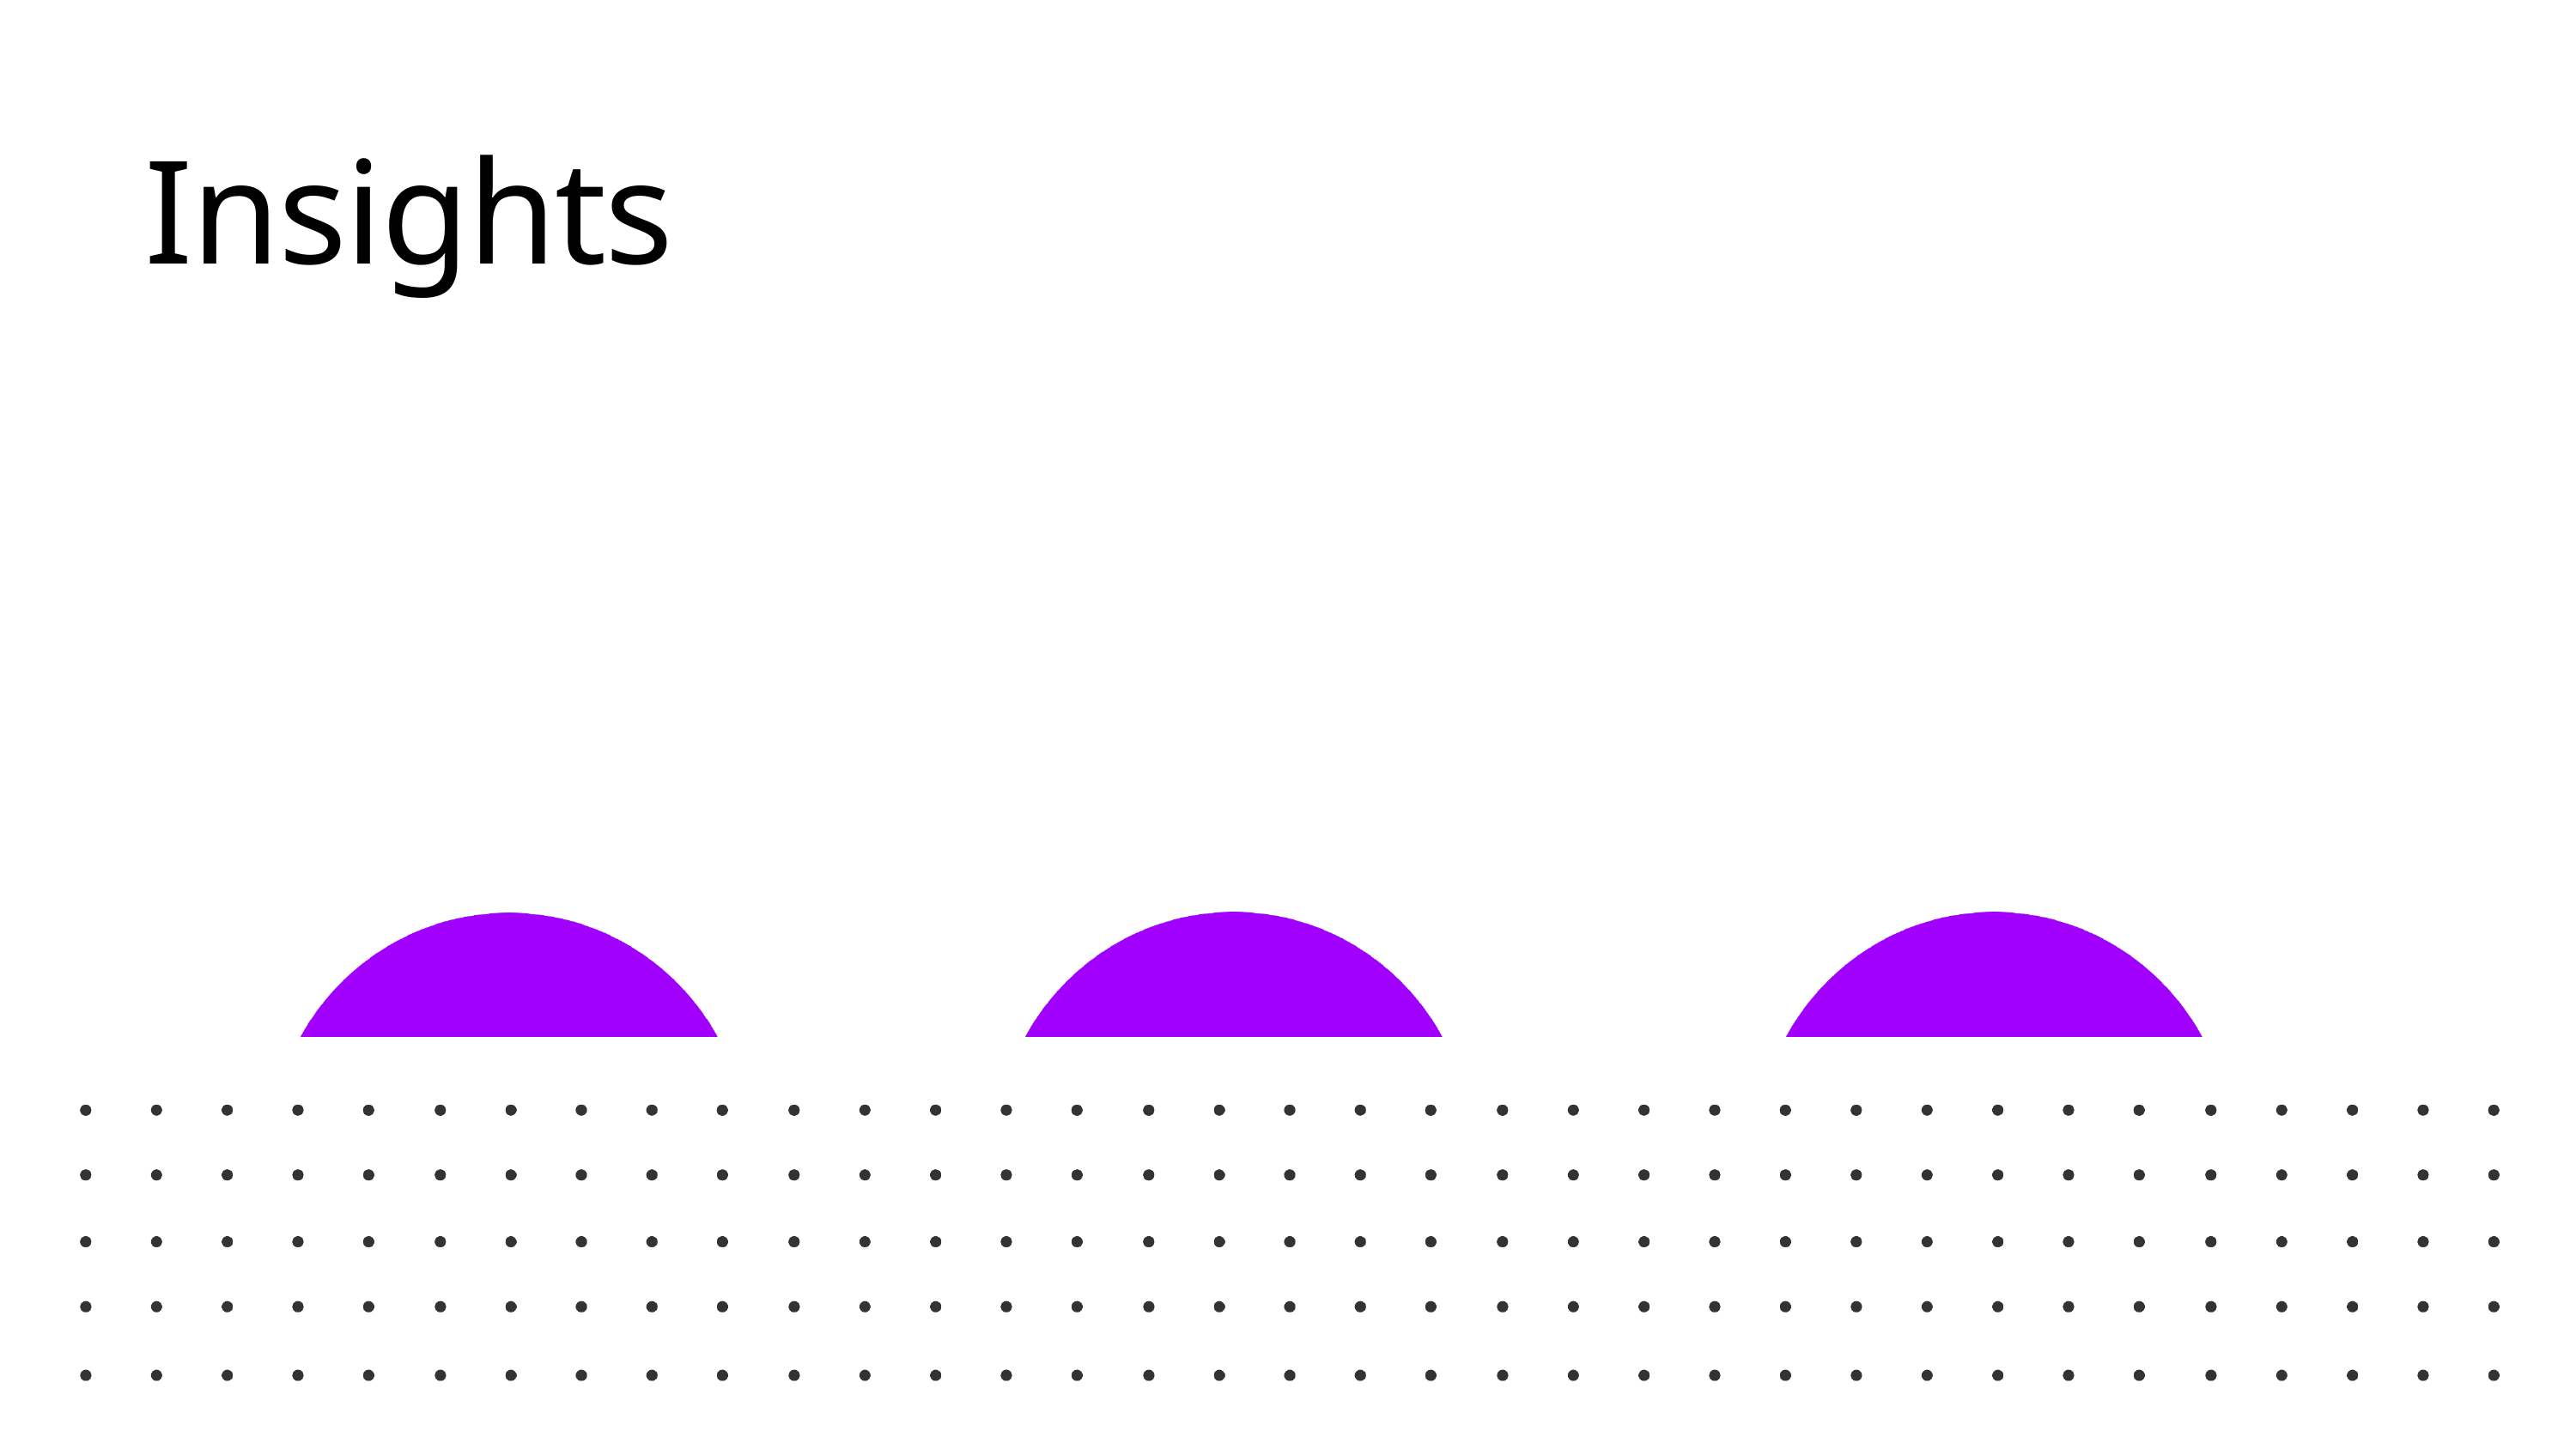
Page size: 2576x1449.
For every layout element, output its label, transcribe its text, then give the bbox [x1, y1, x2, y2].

picture [1784, 912, 2204, 1037]
text_box Insights [144, 121, 799, 294]
picture [299, 912, 719, 1037]
picture [1024, 912, 1443, 1037]
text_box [72, 1099, 2504, 1385]
